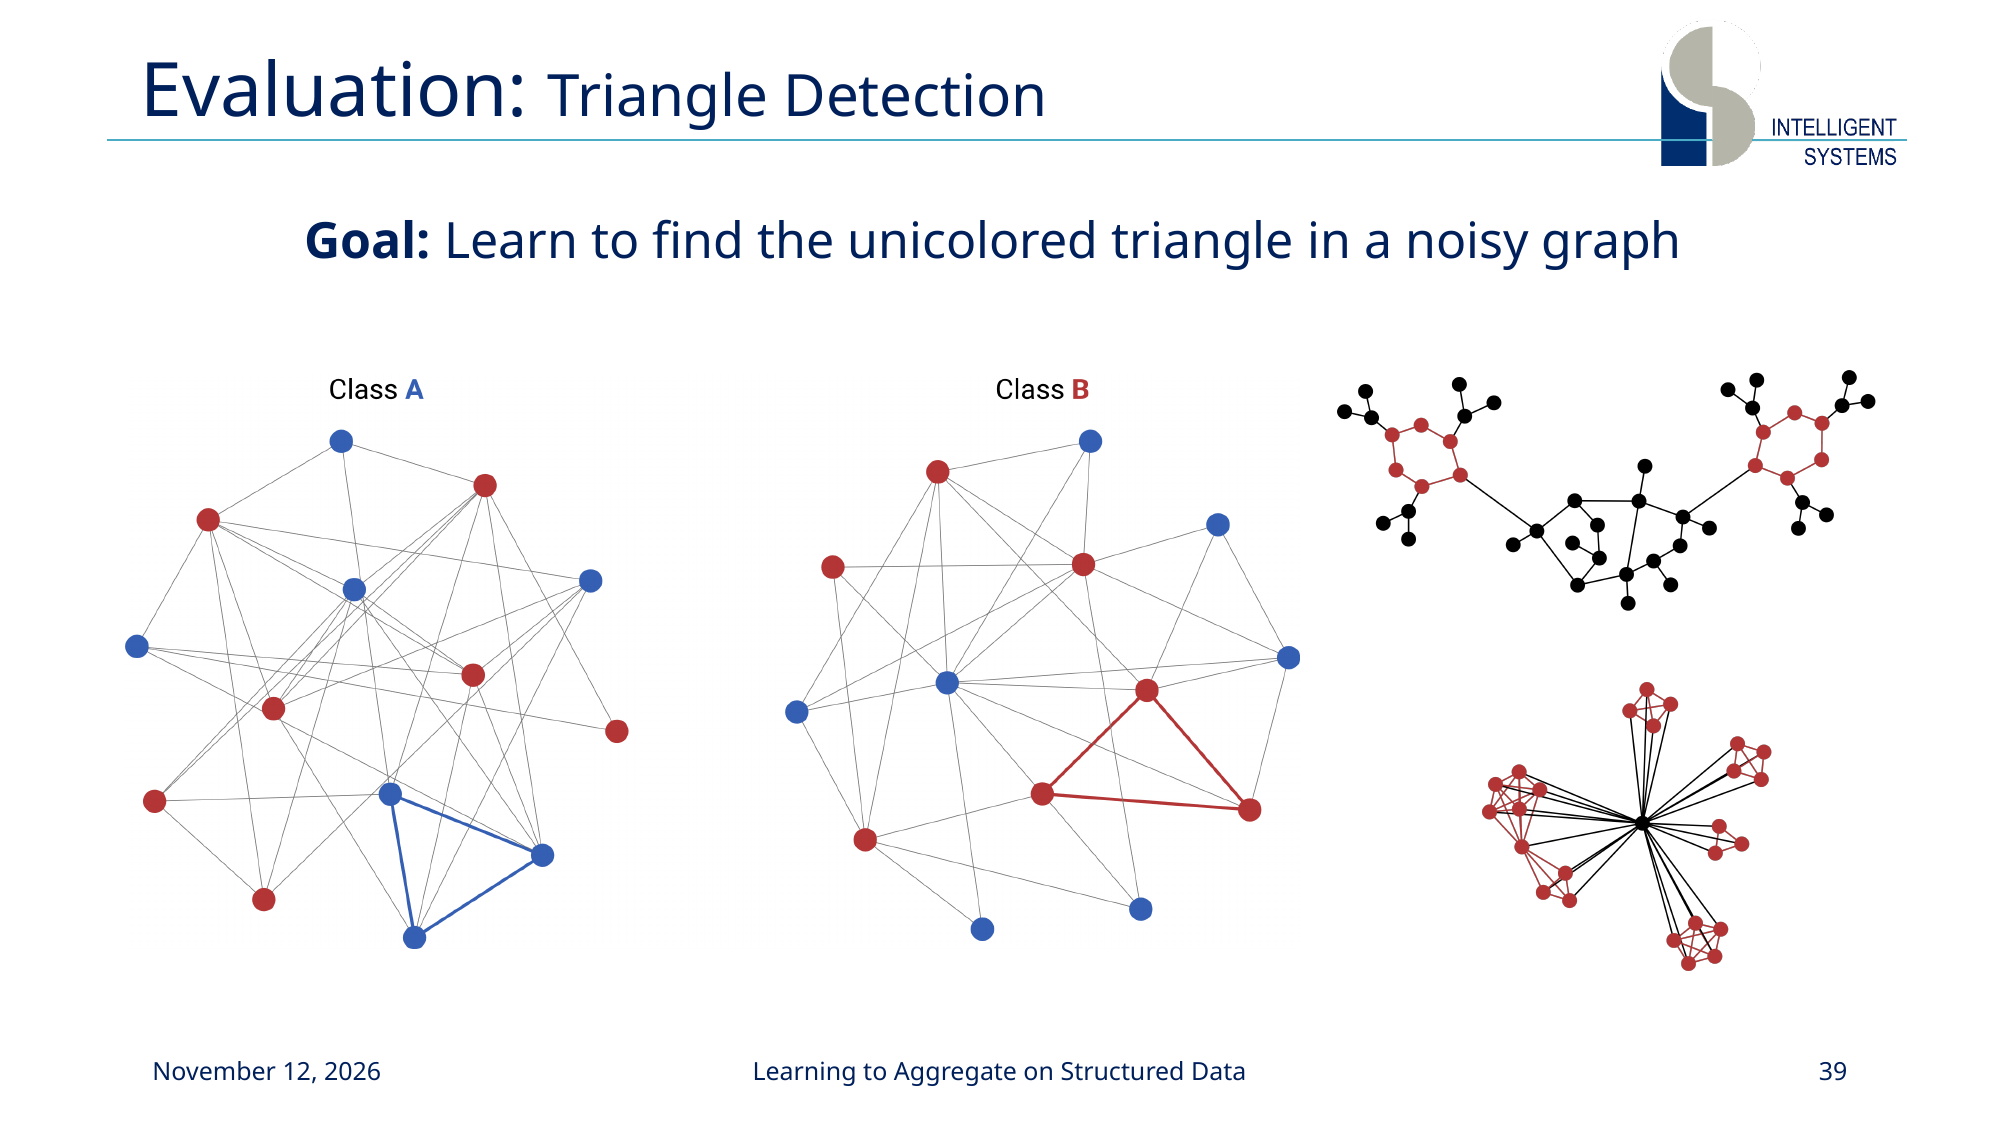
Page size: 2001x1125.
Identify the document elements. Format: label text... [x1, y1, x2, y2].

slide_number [137, 1042, 588, 1103]
footer Learning to Aggregate on Structured Data [662, 1042, 1338, 1103]
slide_number 39 [1412, 1042, 1863, 1103]
text_box Goal: Learn to find the unicolored triangle in a noisy graph [175, 184, 1825, 294]
picture [1661, 19, 1903, 139]
title Evaluation: Triangle Detection [125, 31, 1863, 141]
picture [1661, 141, 1903, 172]
picture [1337, 370, 1876, 611]
picture [1482, 682, 1772, 971]
picture [125, 373, 1300, 949]
